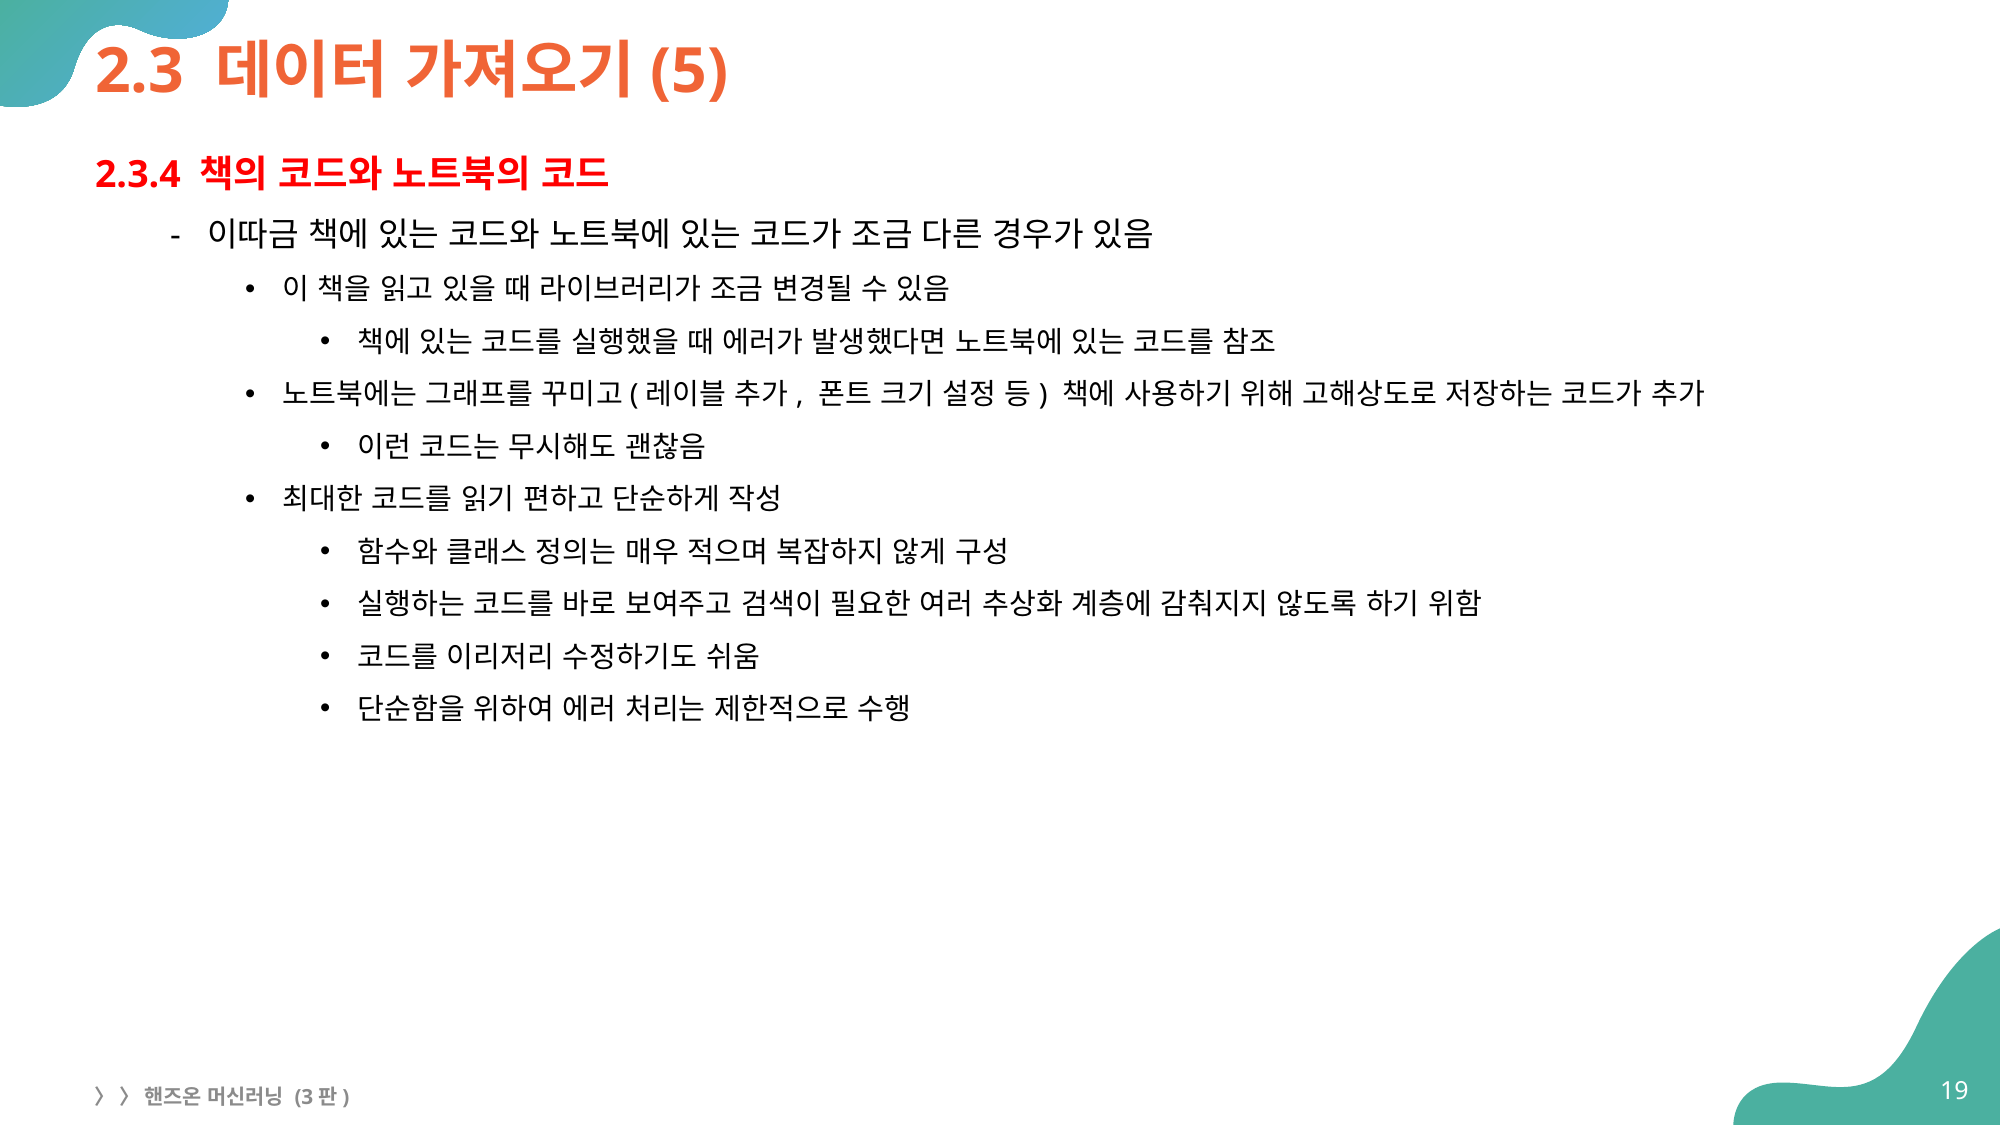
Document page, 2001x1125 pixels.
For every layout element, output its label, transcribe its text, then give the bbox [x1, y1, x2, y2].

list 2.3.4 책의 코드와 노트북의 코드 이따금 책에 있는 코드와 노트북에 있는 코드가 조금 다른 경우가 있음 이 책을 읽고 있을 때 라이브러리가 조금 변경될 수 있음 책에 있는 코드를 실행했을 때 에러가 발생했다면 노트북에 있는 코드를 참조 노트북에는 그래프를 꾸미고(레이블 추가, 폰트 크기 설정 등) 책에 사용하기 위해 고해상도로 저장하는 코드가 추가 이런 코드는 무시해도 괜찮음 최대한 코드를 읽기 편하고 단순하게 작성 함수와 클래스 정의는 매우 적으며 복잡하지 않게 구성 실행하는 코드를 바로 보여주고 검색이 필요한 여러 추상화 계층에 감춰지지 않도록 하기 위함 코드를 이리저리 수정하기도 쉬움 단순함을 위하여 에러 처리는 제한적으로 수행 [79, 133, 1892, 936]
title 2.3 데이터 가져오기(5) [79, 17, 1931, 128]
footer 〉 〉 핸즈온 머신러닝 (3판) [79, 1078, 755, 1114]
slide_number 19 [1917, 1061, 1984, 1122]
